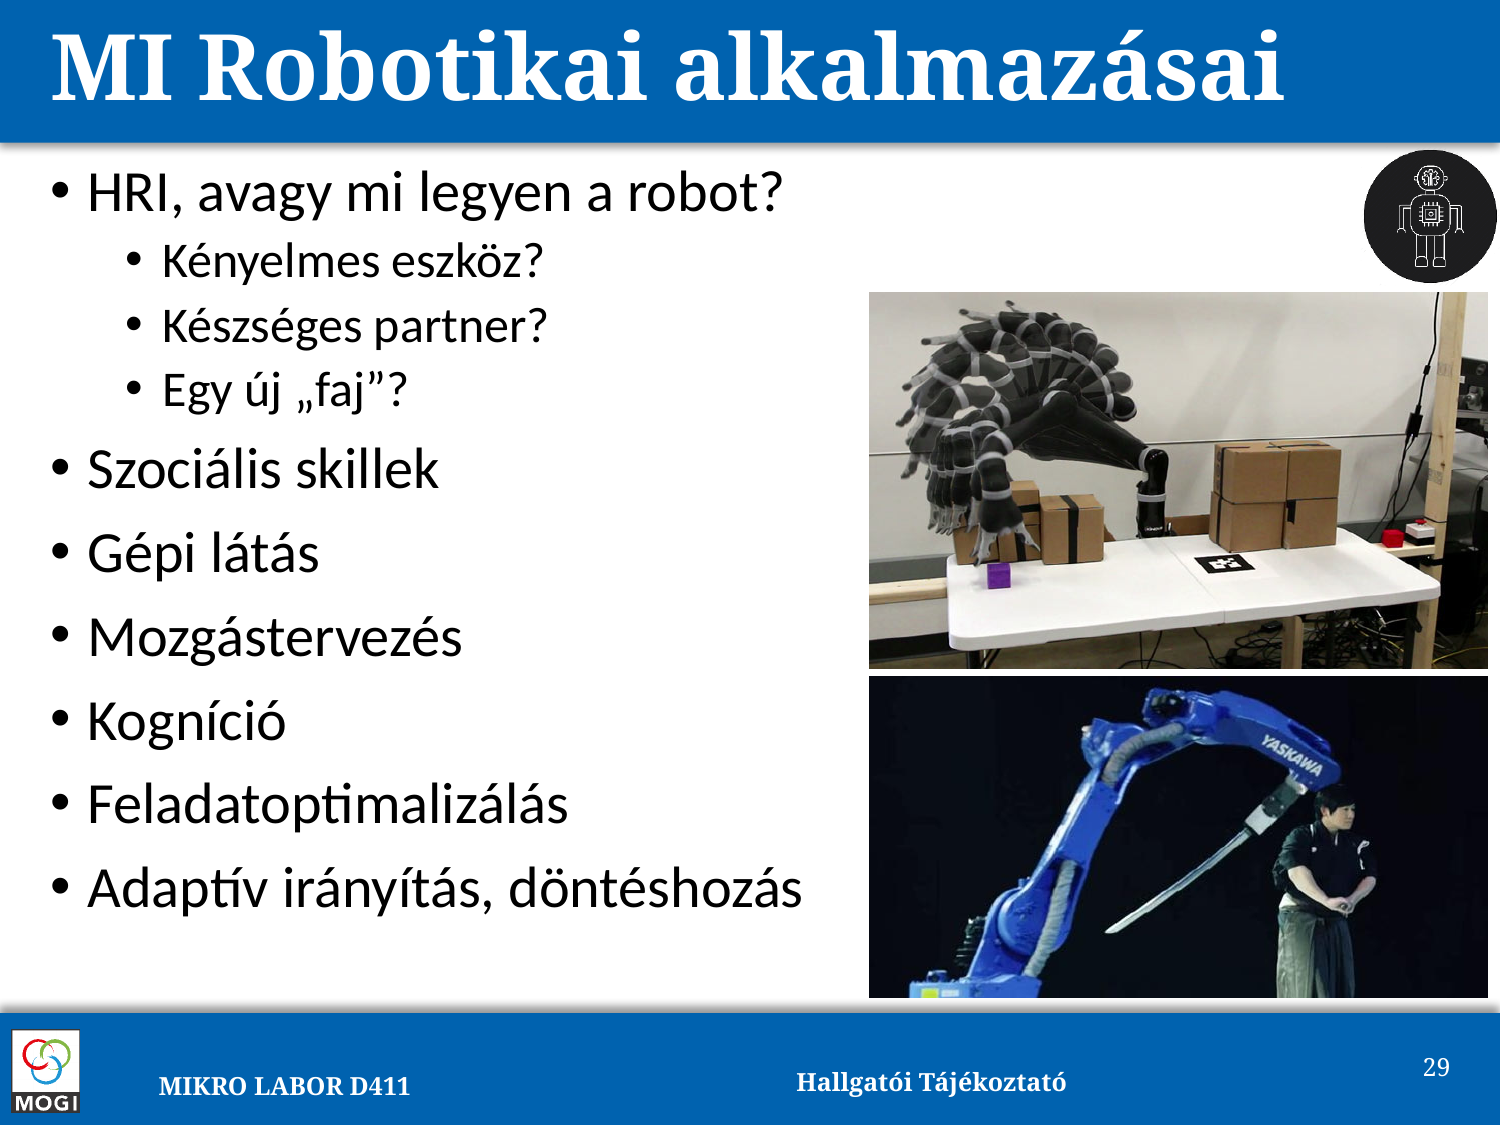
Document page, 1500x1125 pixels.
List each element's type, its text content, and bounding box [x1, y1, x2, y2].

footer Hallgatói Tájékoztató [490, 1029, 1374, 1109]
picture [1360, 146, 1500, 286]
list HRI, avagy mi legyen a robot? Kényelmes eszköz? Készséges partner? Egy új „faj”? Szociális skillek Gépi látás Mozgástervezés Kogníció Feladatoptimalizálás Adaptív irányítás, döntéshozás [35, 153, 836, 998]
slide_number 29 [1385, 1029, 1488, 1107]
title MI Robotikai alkalmazásai [35, 17, 1464, 125]
slide_number MIKRO Labor D411 [91, 1029, 479, 1109]
picture [869, 676, 1488, 998]
picture [869, 292, 1488, 669]
picture [11, 1029, 80, 1113]
